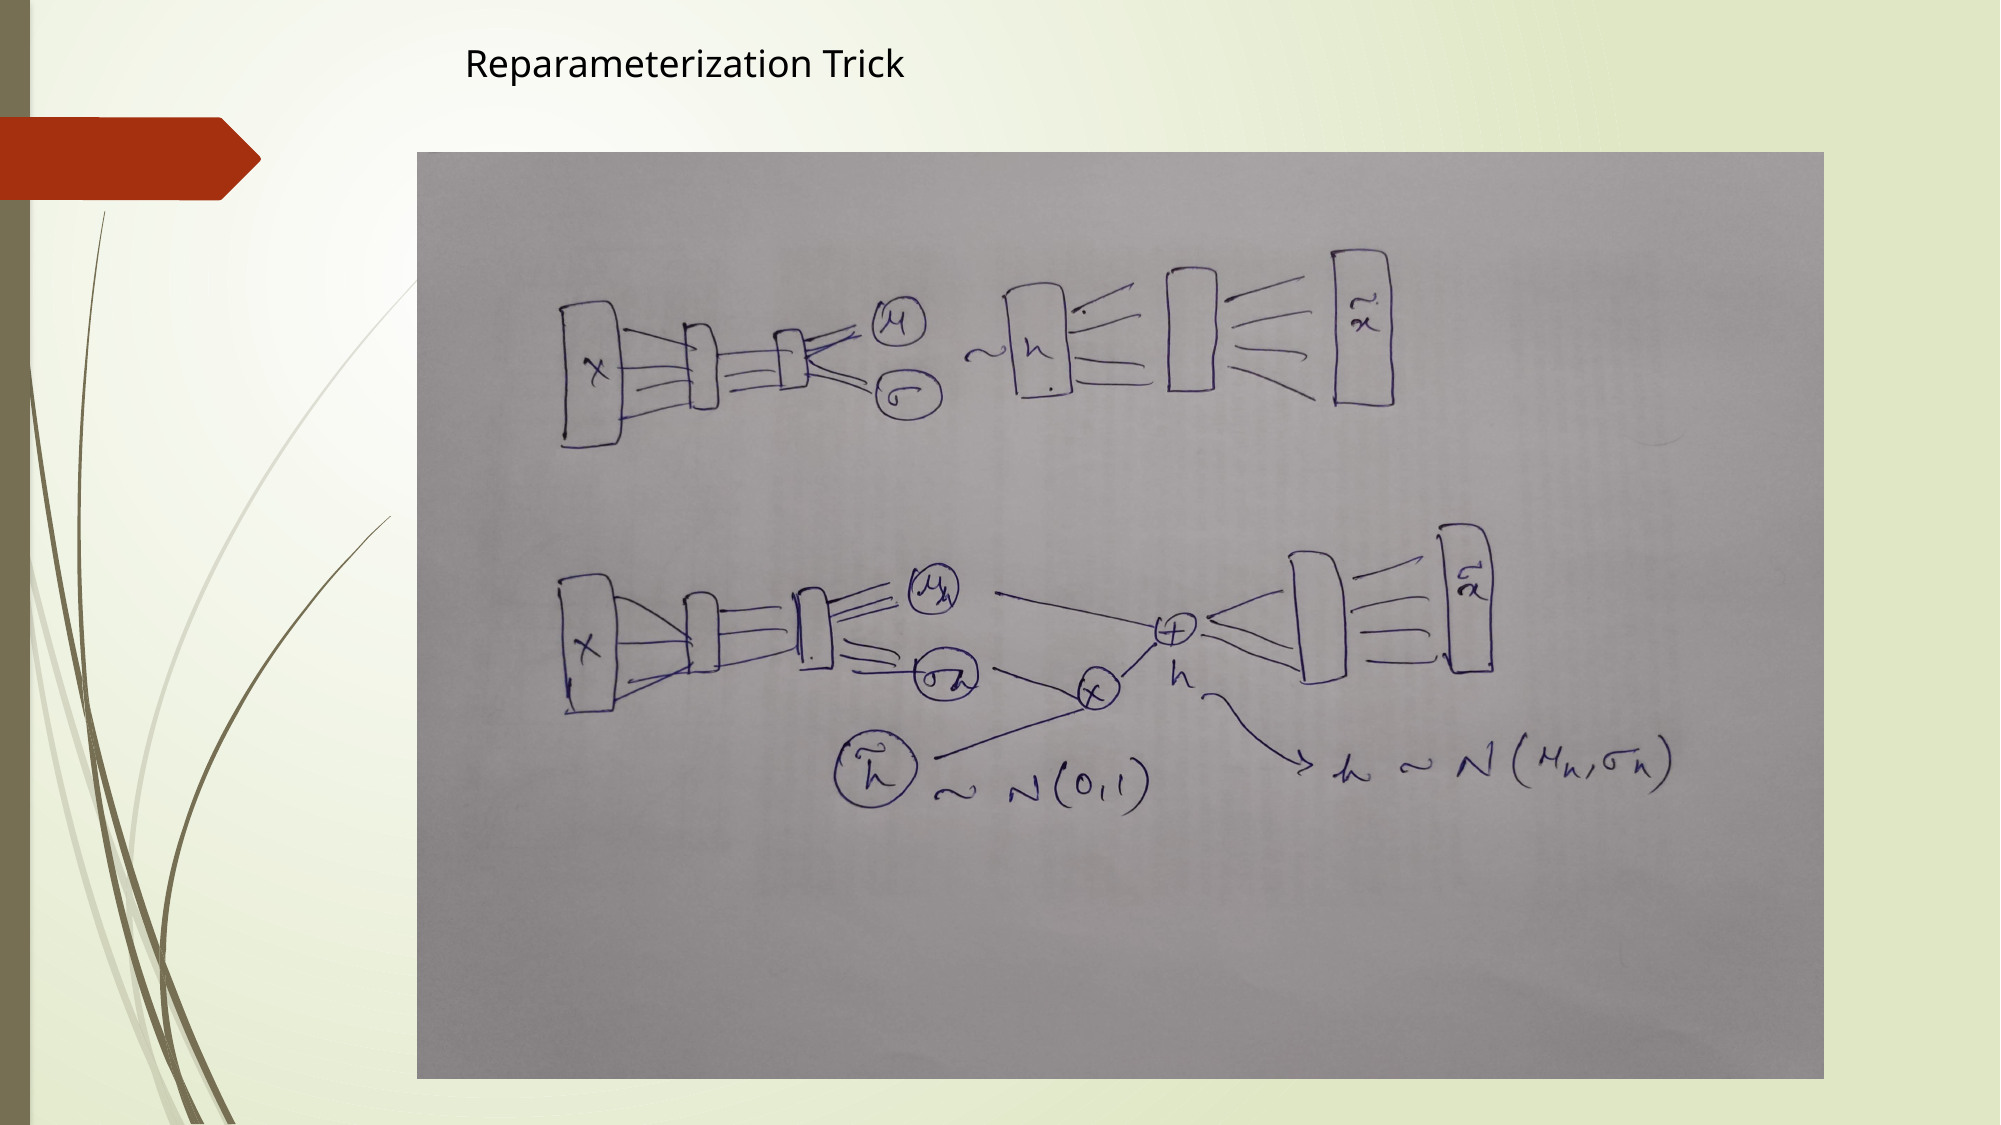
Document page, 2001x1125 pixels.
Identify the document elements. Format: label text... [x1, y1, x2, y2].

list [417, 152, 1824, 1079]
text_box Reparameterization Trick [450, 32, 1538, 93]
